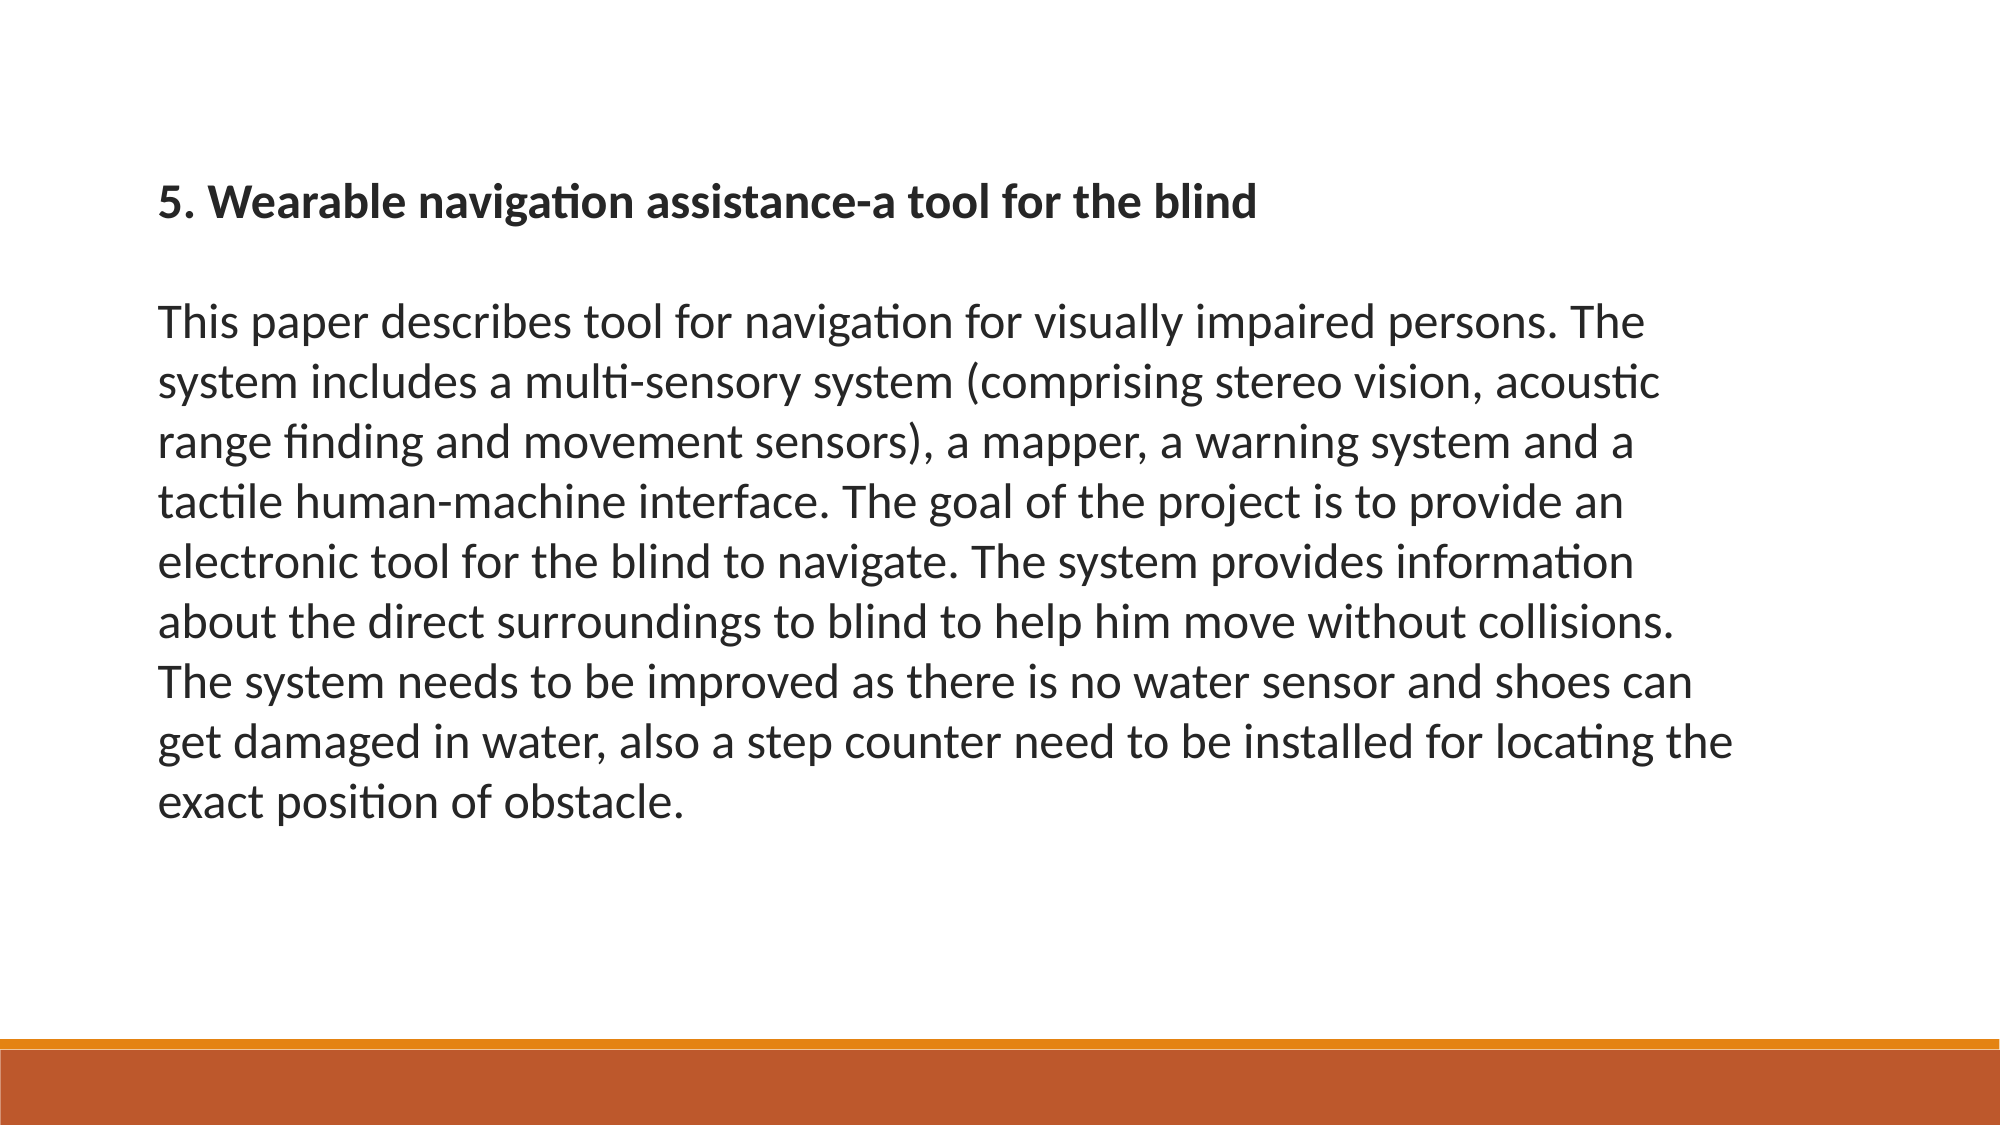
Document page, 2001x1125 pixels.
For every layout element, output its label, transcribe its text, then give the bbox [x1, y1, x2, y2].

text_box 5. Wearable navigation assistance-a tool for the blind This paper describes tool for navigation for visually impaired persons. The system includes a multi-sensory system (comprising stereo vision, acoustic range finding and movement sensors), a mapper, a warning system and a tactile human-machine interface. The goal of the project is to provide an electronic tool for the blind to navigate. The system provides information about the direct surroundings to blind to help him move without collisions. The system needs to be improved as there is no water sensor and shoes can get damaged in water, also a step counter need to be installed for locating the exact position of obstacle. [142, 160, 1776, 836]
